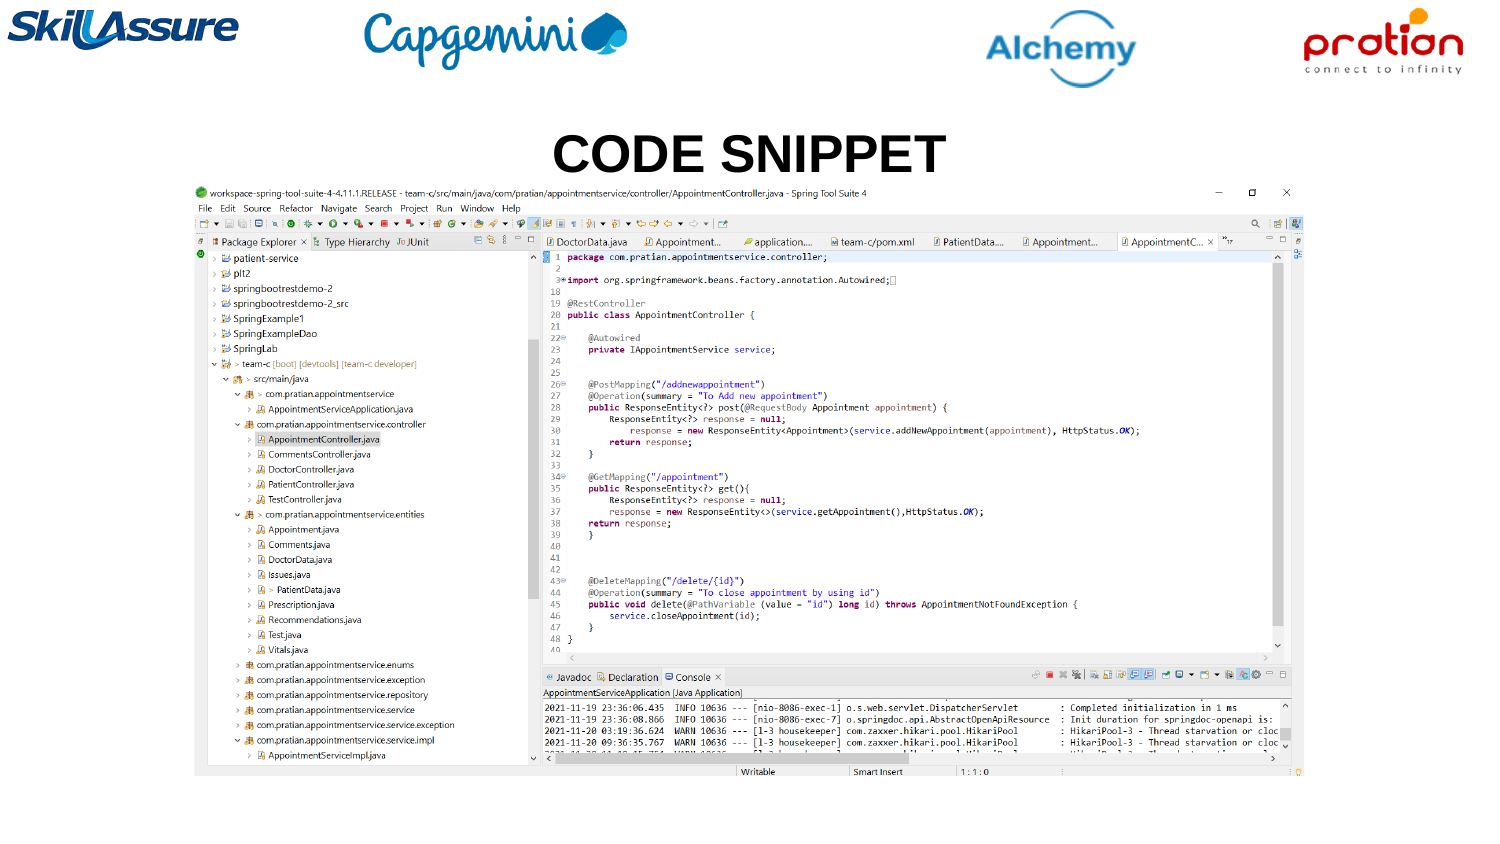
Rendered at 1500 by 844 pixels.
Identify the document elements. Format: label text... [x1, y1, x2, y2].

picture [194, 184, 1305, 776]
text_box [0, 0, 243, 56]
picture [1269, 0, 1500, 88]
picture [361, 9, 629, 72]
title CODE SNIPPET [50, 104, 1449, 199]
picture [986, 9, 1138, 88]
